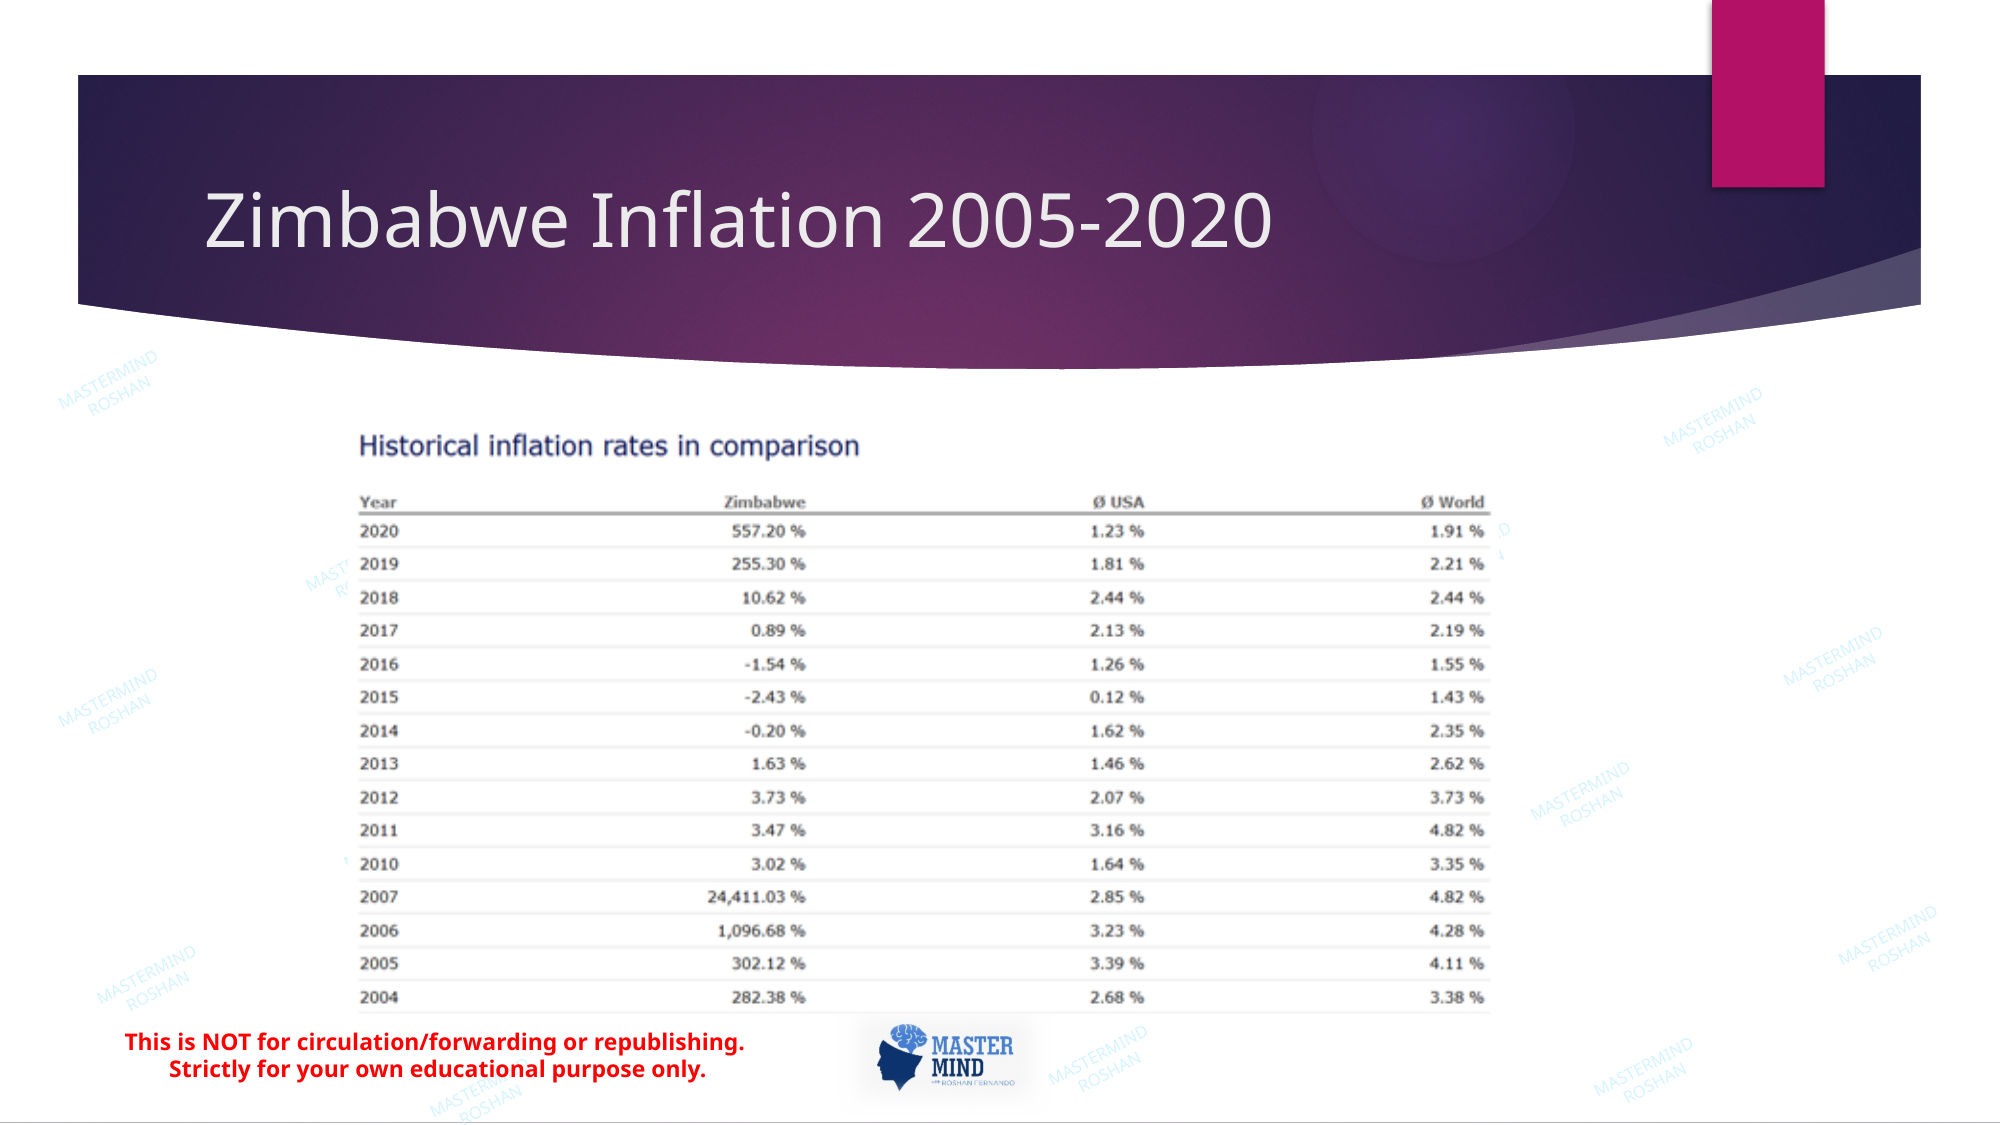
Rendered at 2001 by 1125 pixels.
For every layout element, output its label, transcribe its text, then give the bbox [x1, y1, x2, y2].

title Zimbabwe Inflation 2005-2020 [189, 159, 1627, 276]
picture [348, 390, 1499, 1014]
picture [871, 1030, 1018, 1084]
